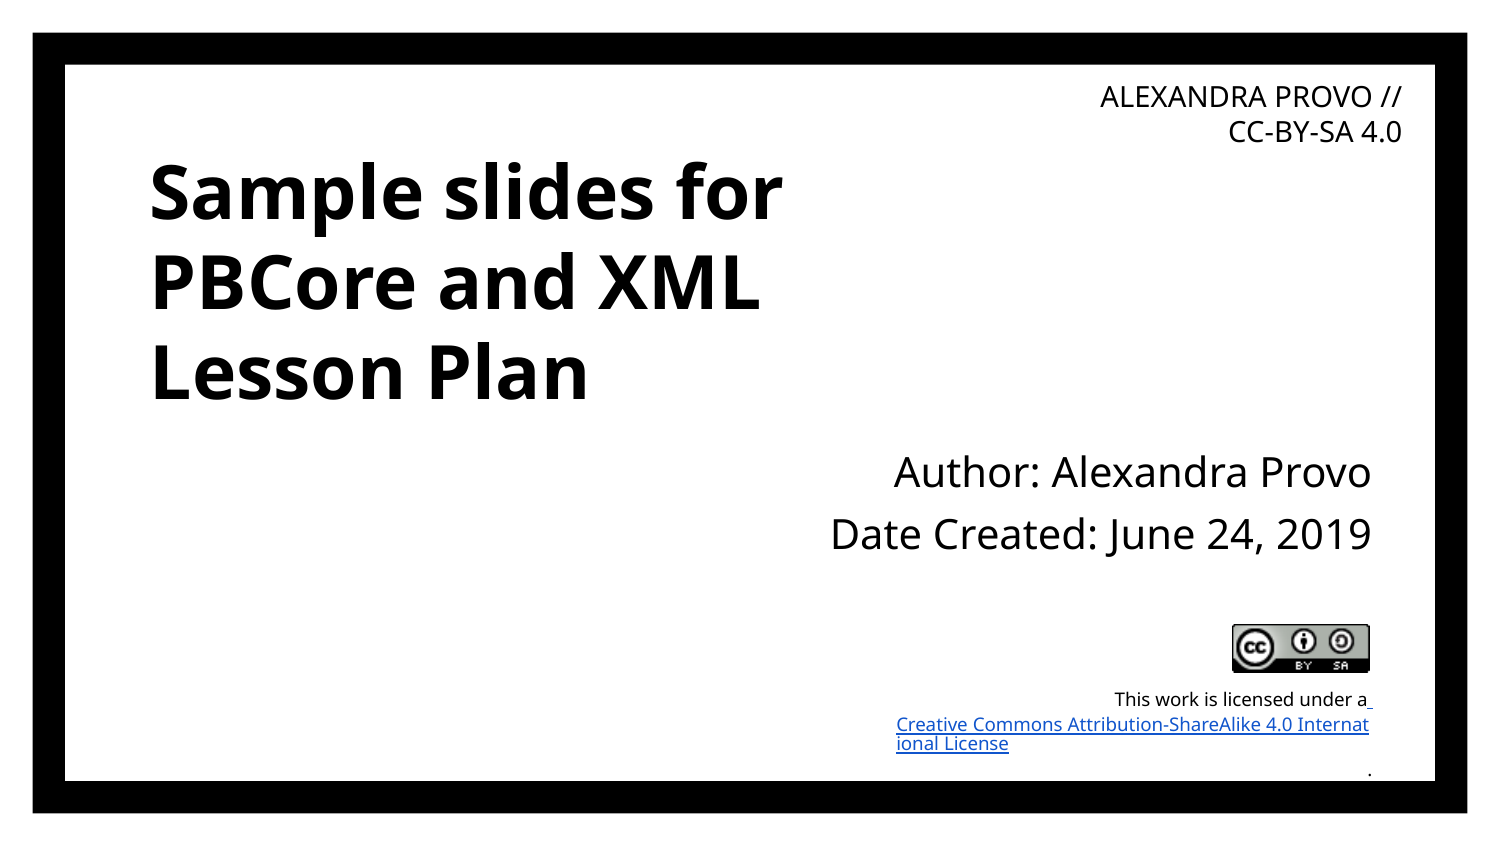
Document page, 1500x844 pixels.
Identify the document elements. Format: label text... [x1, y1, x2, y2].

text_box This work is licensed under a Creative Commons Attribution-ShareAlike 4.0 International License. [881, 672, 1388, 772]
picture [1232, 623, 1371, 673]
subtitle Author: Alexandra Provo Date Created: June 24, 2019 [763, 430, 1388, 561]
title Sample slides for PBCore and XML Lesson Plan [134, 239, 941, 430]
